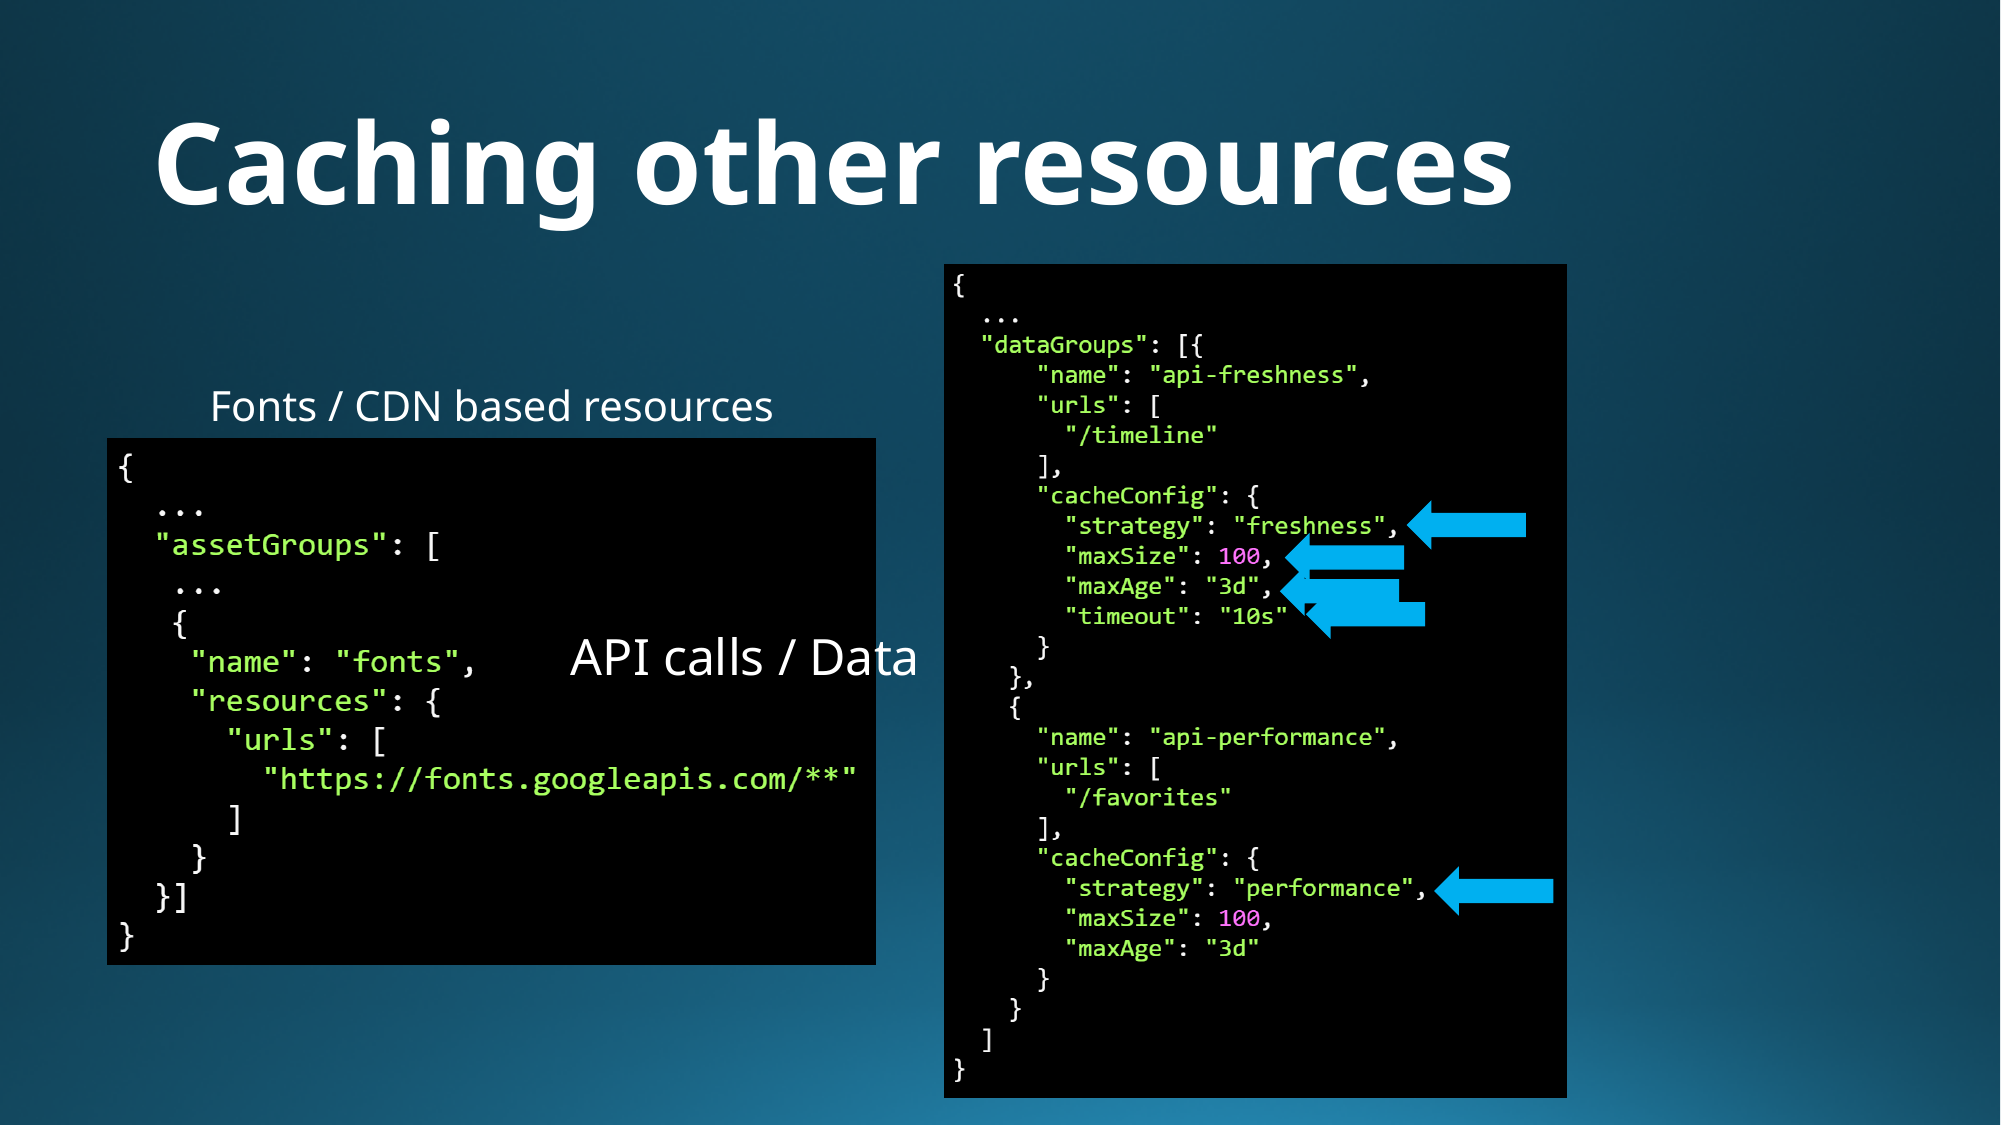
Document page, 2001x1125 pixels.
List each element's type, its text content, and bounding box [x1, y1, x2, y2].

text_box API calls / Data [876, 618, 935, 694]
text_box Fonts / CDN based resources [194, 372, 789, 438]
title Caching other resources [137, 59, 1863, 278]
picture [0, 0, 2001, 1125]
